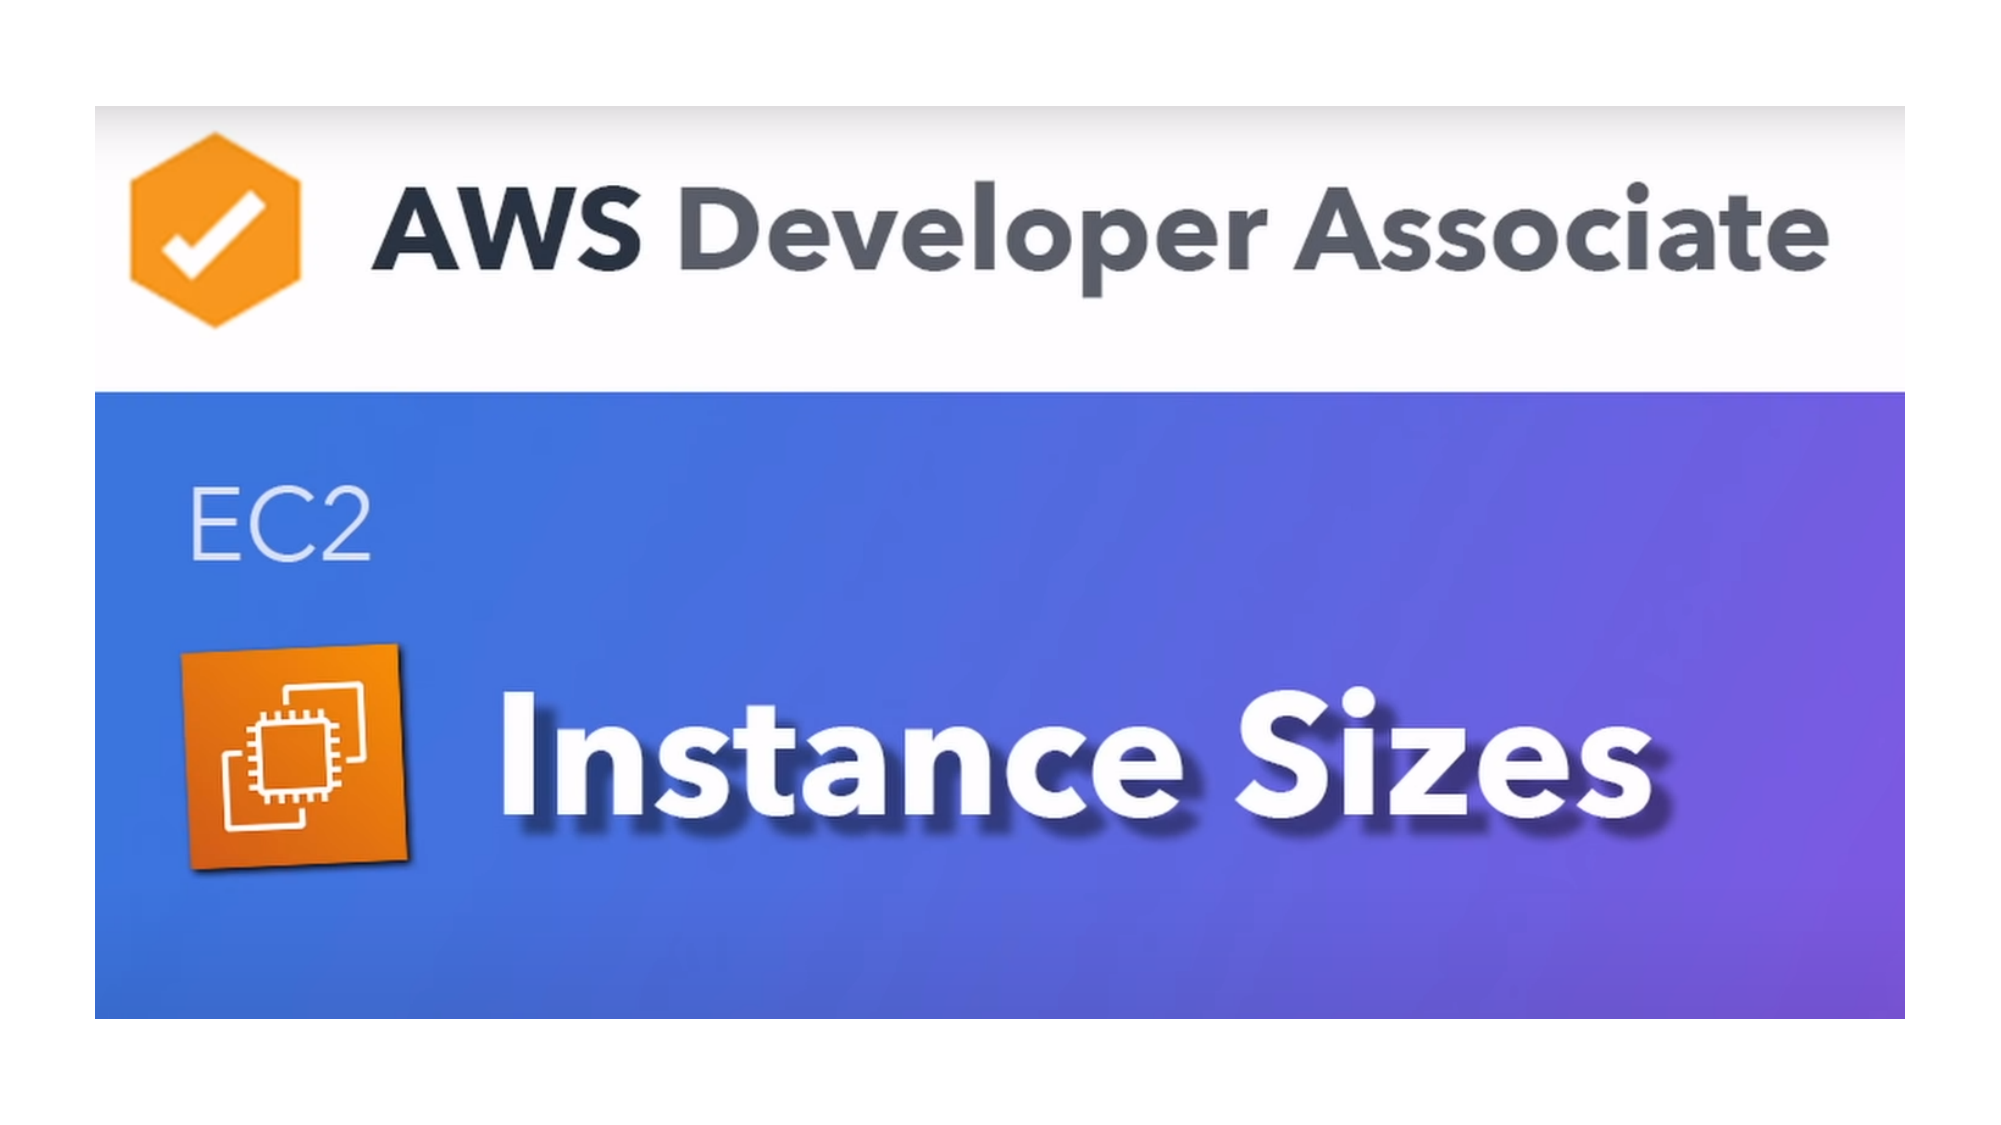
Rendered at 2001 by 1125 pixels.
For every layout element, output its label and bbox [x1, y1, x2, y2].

picture [95, 105, 1905, 1019]
